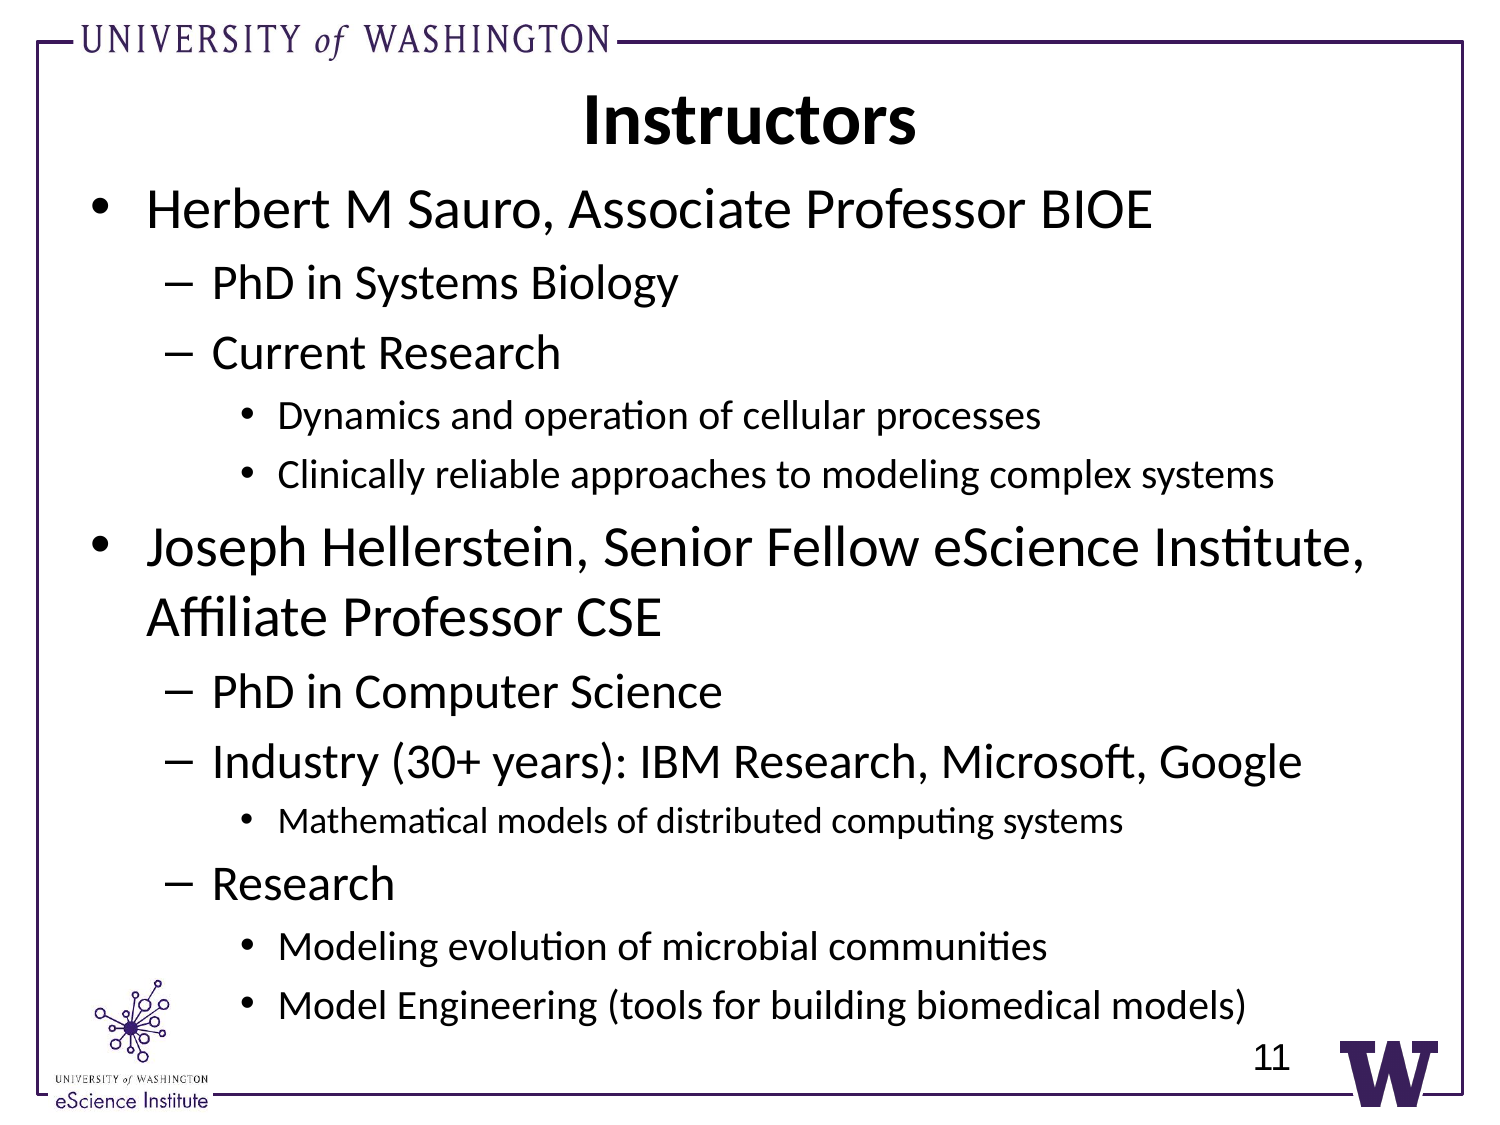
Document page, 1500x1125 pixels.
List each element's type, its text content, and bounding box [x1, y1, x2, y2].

picture [48, 978, 213, 1113]
picture [1340, 1041, 1438, 1107]
list Herbert M Sauro, Associate Professor BIOE PhD in Systems Biology Current Research Dynamics and operation of cellular processes Clinically reliable approaches to modeling complex systems Joseph Hellerstein, Senior Fellow eScience Institute, Affiliate Professor CSE PhD in Computer Science Industry (30+ years): IBM Research, Microsoft, Google Mathematical models of distributed computing systems Research Modeling evolution of microbial communities Model Engineering (tools for building biomedical models) [75, 162, 1425, 988]
slide_number 11 [1237, 1025, 1325, 1085]
picture [81, 24, 609, 61]
title Instructors [75, 62, 1425, 162]
